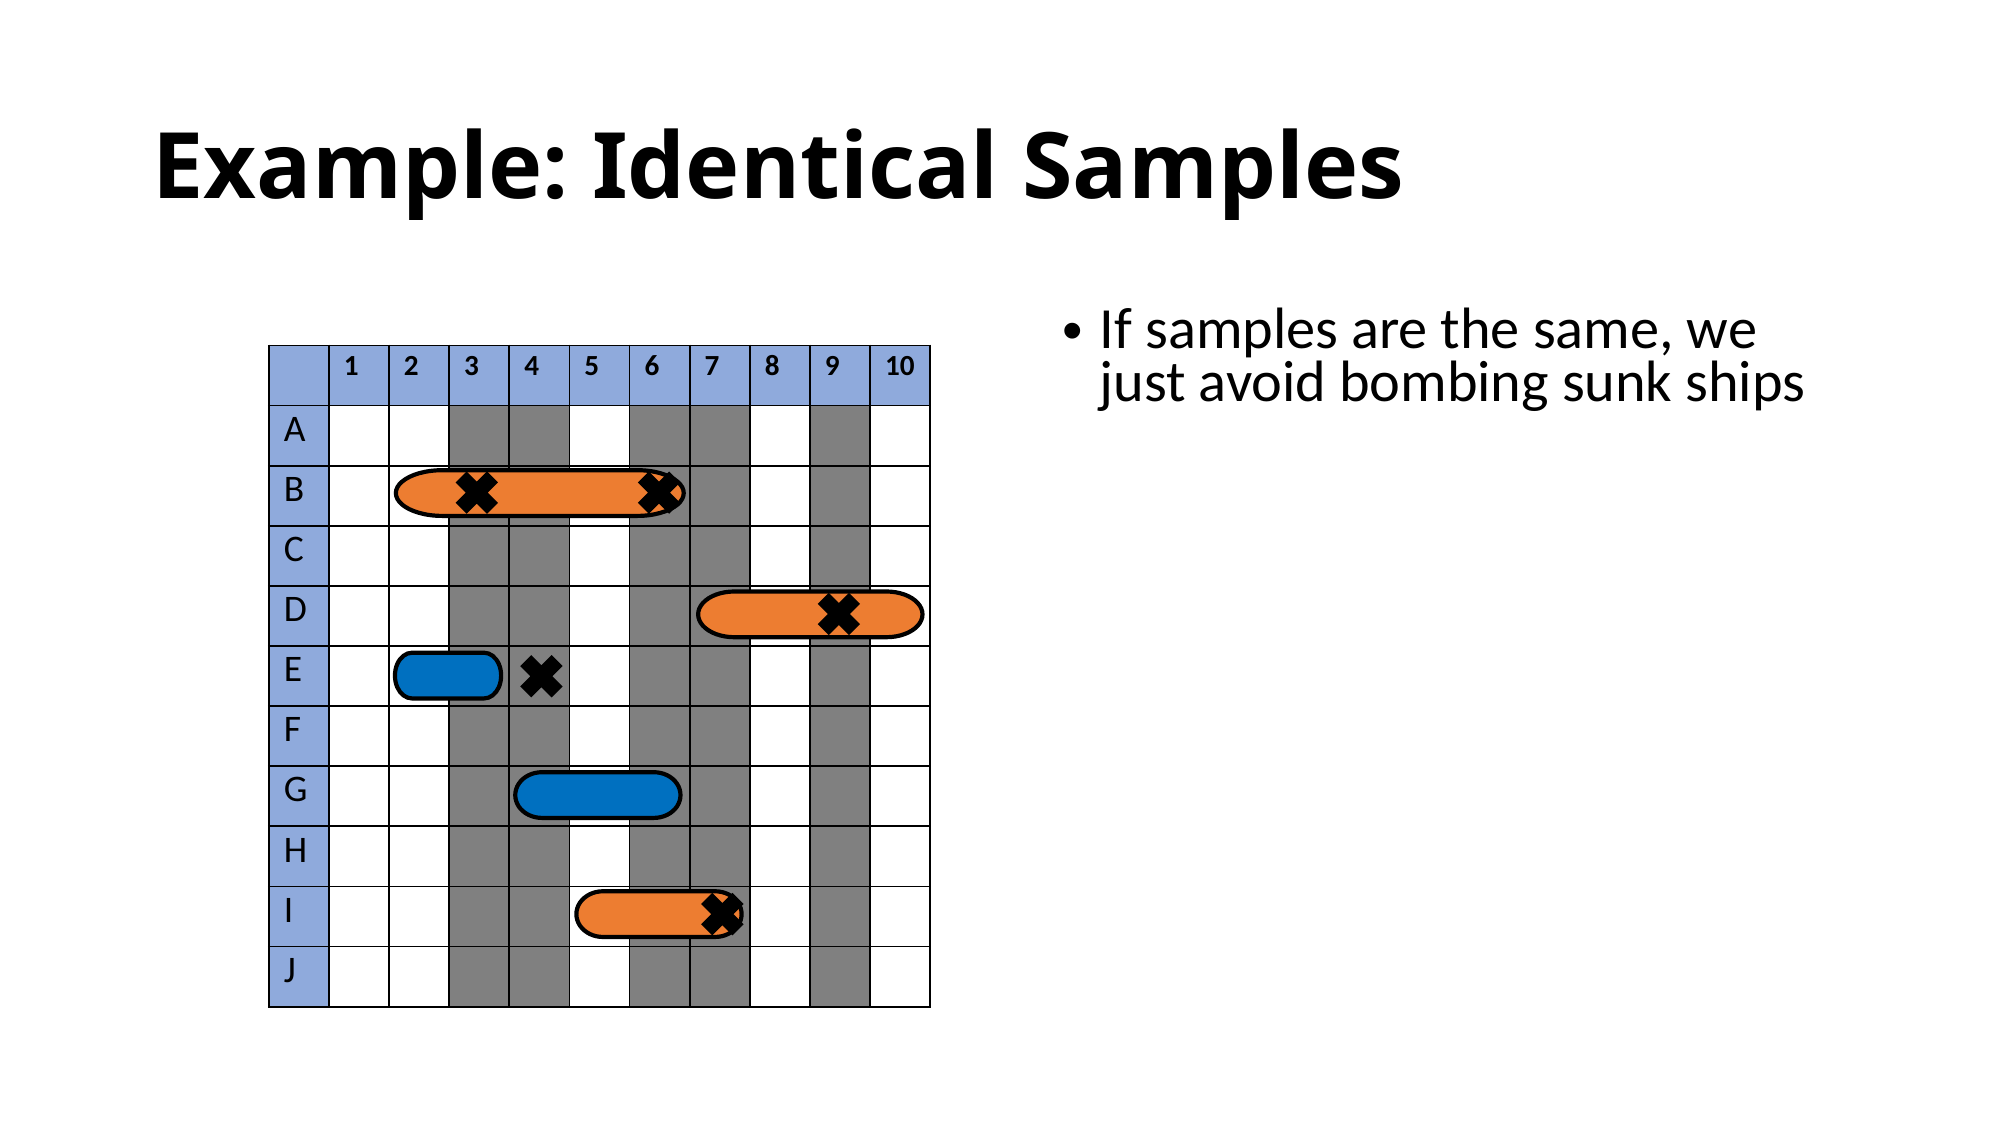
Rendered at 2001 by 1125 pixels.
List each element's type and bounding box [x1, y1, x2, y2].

table_cell [691, 827, 749, 886]
table_cell [330, 587, 388, 645]
table_header [450, 346, 508, 405]
table_cell [510, 827, 569, 886]
table_cell [630, 767, 689, 825]
table_cell [630, 939, 689, 946]
table_cell [270, 647, 328, 705]
table_cell [510, 406, 569, 465]
table_cell [691, 467, 749, 525]
table_cell [390, 527, 448, 585]
table_header [330, 346, 388, 405]
table_cell [570, 647, 629, 705]
table_cell [390, 707, 448, 765]
table_cell [751, 527, 809, 585]
table_cell [871, 947, 929, 1006]
table_cell [811, 707, 869, 765]
table_cell [330, 887, 388, 946]
table_cell [510, 587, 569, 645]
table_cell [570, 767, 629, 771]
text_box [393, 651, 503, 700]
table_cell [330, 827, 388, 886]
table_cell [570, 827, 629, 886]
table_cell [390, 827, 448, 886]
table_cell [811, 887, 869, 946]
table_cell [330, 527, 388, 585]
table_cell [570, 517, 629, 525]
table_cell [570, 527, 629, 585]
table_cell [811, 827, 869, 886]
table_cell [691, 527, 749, 585]
table_cell [811, 947, 869, 1006]
table_cell [450, 647, 508, 705]
table_cell [450, 767, 508, 825]
table_header [811, 346, 869, 405]
table_cell [330, 467, 388, 525]
table_header [570, 346, 629, 405]
table_cell [510, 767, 569, 825]
table_cell [751, 406, 809, 465]
table_cell [510, 647, 569, 705]
table_cell [510, 887, 569, 946]
table_cell [450, 887, 508, 946]
table_header [751, 346, 809, 405]
table_cell [270, 947, 328, 1006]
table_cell [630, 707, 689, 765]
table_cell [691, 707, 749, 765]
table_cell [450, 827, 508, 886]
table_cell [630, 827, 689, 886]
list [1046, 299, 1863, 1014]
table_header [390, 346, 448, 405]
text_box [575, 890, 744, 939]
table_cell [751, 639, 809, 645]
table_cell [871, 827, 929, 886]
table_cell [751, 767, 809, 825]
table_cell [270, 767, 328, 825]
table_cell [390, 647, 448, 705]
table_cell [330, 707, 388, 765]
table_header [871, 346, 929, 405]
table_cell [811, 527, 869, 585]
table_cell [570, 406, 629, 465]
table_cell [330, 767, 388, 825]
table_cell [751, 647, 809, 705]
table_cell [630, 527, 689, 585]
table_cell [751, 467, 809, 525]
table_cell [270, 587, 328, 645]
table_cell [871, 527, 929, 585]
table_cell [330, 947, 388, 1006]
table_cell [691, 587, 749, 645]
table_cell [691, 887, 749, 946]
table_cell [751, 707, 809, 765]
table_header [270, 346, 328, 405]
table_cell [630, 947, 689, 1006]
table_cell [811, 467, 869, 525]
table_cell [871, 767, 929, 825]
table_cell [450, 517, 508, 525]
table_cell [270, 406, 328, 465]
text_box [394, 469, 685, 517]
table_cell [871, 587, 929, 645]
table_cell [570, 587, 629, 645]
table_cell [510, 517, 569, 525]
table_cell [630, 406, 689, 465]
table_cell [630, 647, 689, 705]
table_cell [691, 947, 749, 1006]
table_cell [751, 827, 809, 886]
text_box [514, 771, 682, 819]
table_cell [510, 947, 569, 1006]
table_cell [450, 587, 508, 645]
table_cell [811, 639, 869, 645]
text_box [520, 655, 563, 698]
table_cell [751, 887, 809, 946]
table_header [691, 346, 749, 405]
table_header [630, 346, 689, 405]
table_cell [450, 707, 508, 765]
table_cell [871, 406, 929, 465]
table_cell [630, 467, 689, 525]
table_cell [570, 819, 629, 825]
table_cell [871, 467, 929, 525]
table_cell [330, 647, 388, 705]
table_cell [691, 647, 749, 705]
text_box [697, 590, 924, 639]
table_cell [390, 947, 448, 1006]
table_cell [630, 587, 689, 645]
table_cell [570, 887, 629, 946]
table_cell [450, 406, 508, 465]
table_cell [390, 587, 448, 645]
table_cell [270, 887, 328, 946]
table_cell [270, 467, 328, 525]
table_cell [751, 947, 809, 1006]
table_cell [330, 406, 388, 465]
table_cell [390, 467, 448, 525]
table_cell [811, 767, 869, 825]
table_cell [871, 707, 929, 765]
table_cell [270, 527, 328, 585]
table_cell [510, 707, 569, 765]
table_cell [390, 406, 448, 465]
table_cell [390, 887, 448, 946]
title [137, 59, 1863, 278]
table_cell [570, 707, 629, 765]
table_cell [390, 767, 448, 825]
table_cell [691, 406, 749, 465]
table_header [510, 346, 569, 405]
table_cell [450, 947, 508, 1006]
table_cell [270, 707, 328, 765]
table_cell [811, 406, 869, 465]
table_cell [871, 647, 929, 705]
table_cell [450, 527, 508, 585]
table_cell [691, 767, 749, 825]
table_cell [270, 827, 328, 886]
table_cell [570, 947, 629, 1006]
table_cell [510, 527, 569, 585]
table_cell [871, 887, 929, 946]
table_cell [811, 647, 869, 705]
